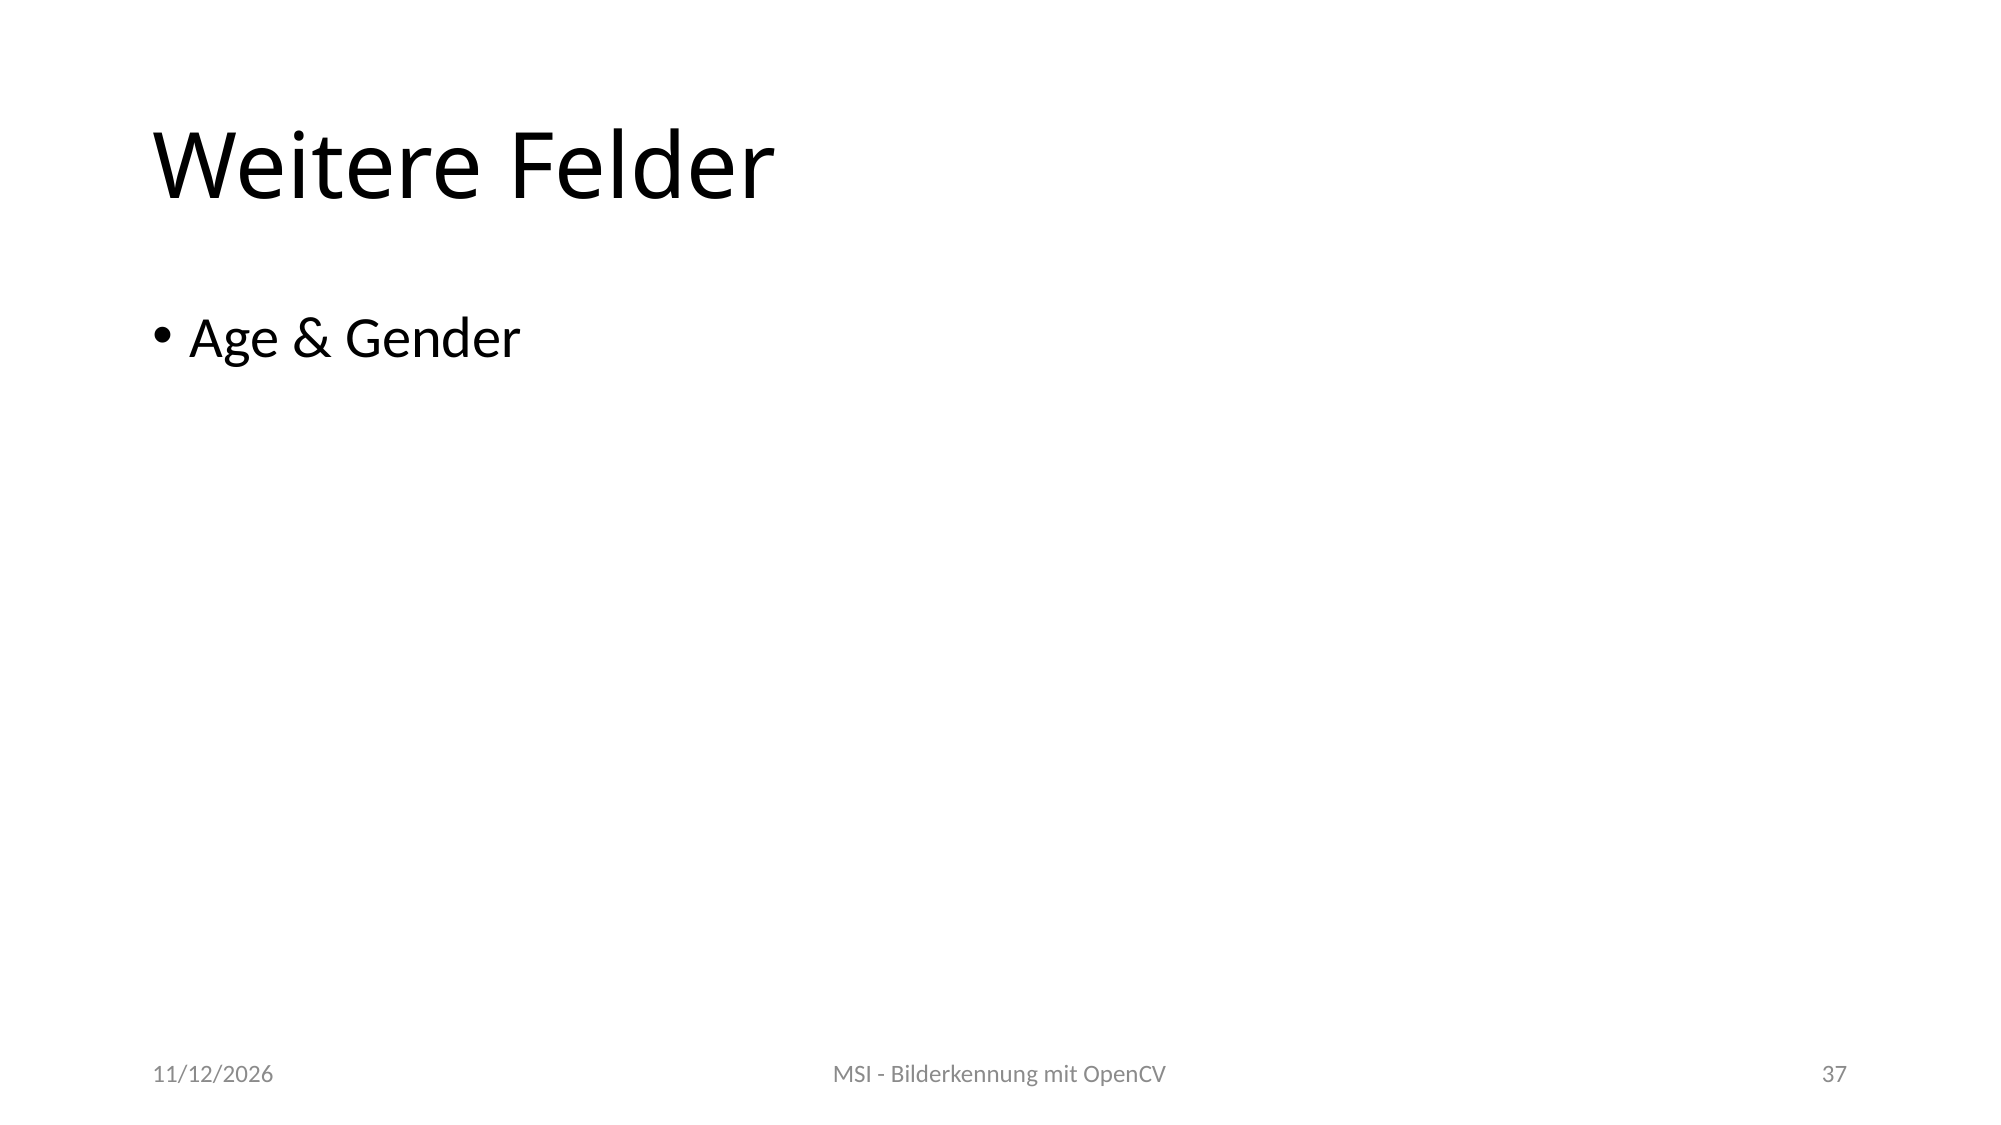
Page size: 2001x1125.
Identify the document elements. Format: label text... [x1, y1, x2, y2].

slide_number 37 [1412, 1042, 1863, 1103]
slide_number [137, 1042, 588, 1103]
footer MSI - Bilderkennung mit OpenCV [662, 1042, 1338, 1103]
title Weitere Felder [137, 59, 1863, 278]
list Age & Gender [137, 299, 1863, 1014]
